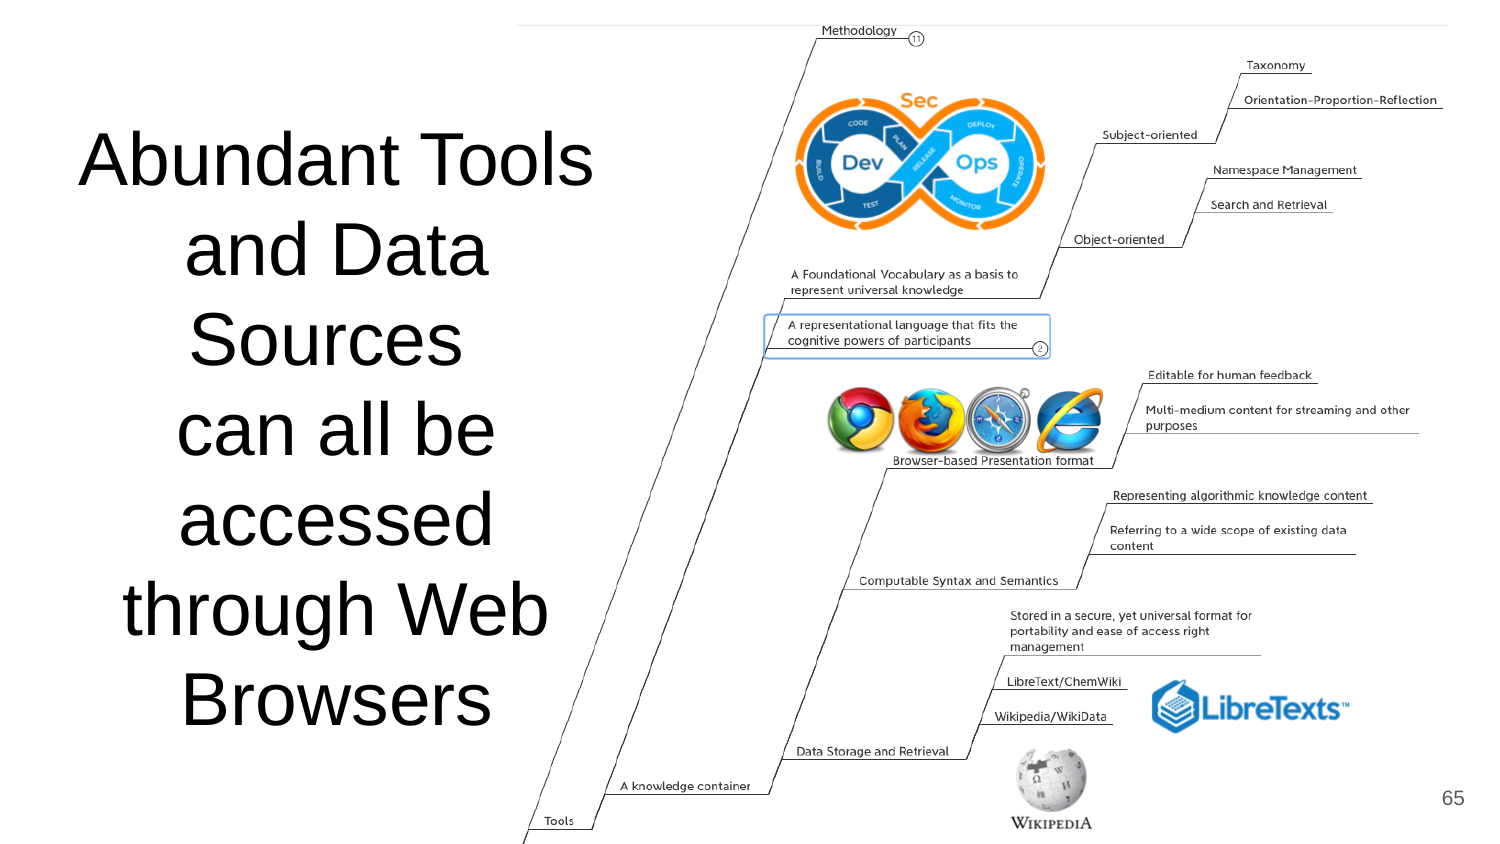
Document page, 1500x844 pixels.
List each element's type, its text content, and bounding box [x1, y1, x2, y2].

title Abundant Tools and Data Sources can all be accessed through Web Browsers [62, 80, 512, 771]
slide_number 65 [1453, 764, 1480, 830]
picture [517, 23, 1450, 844]
